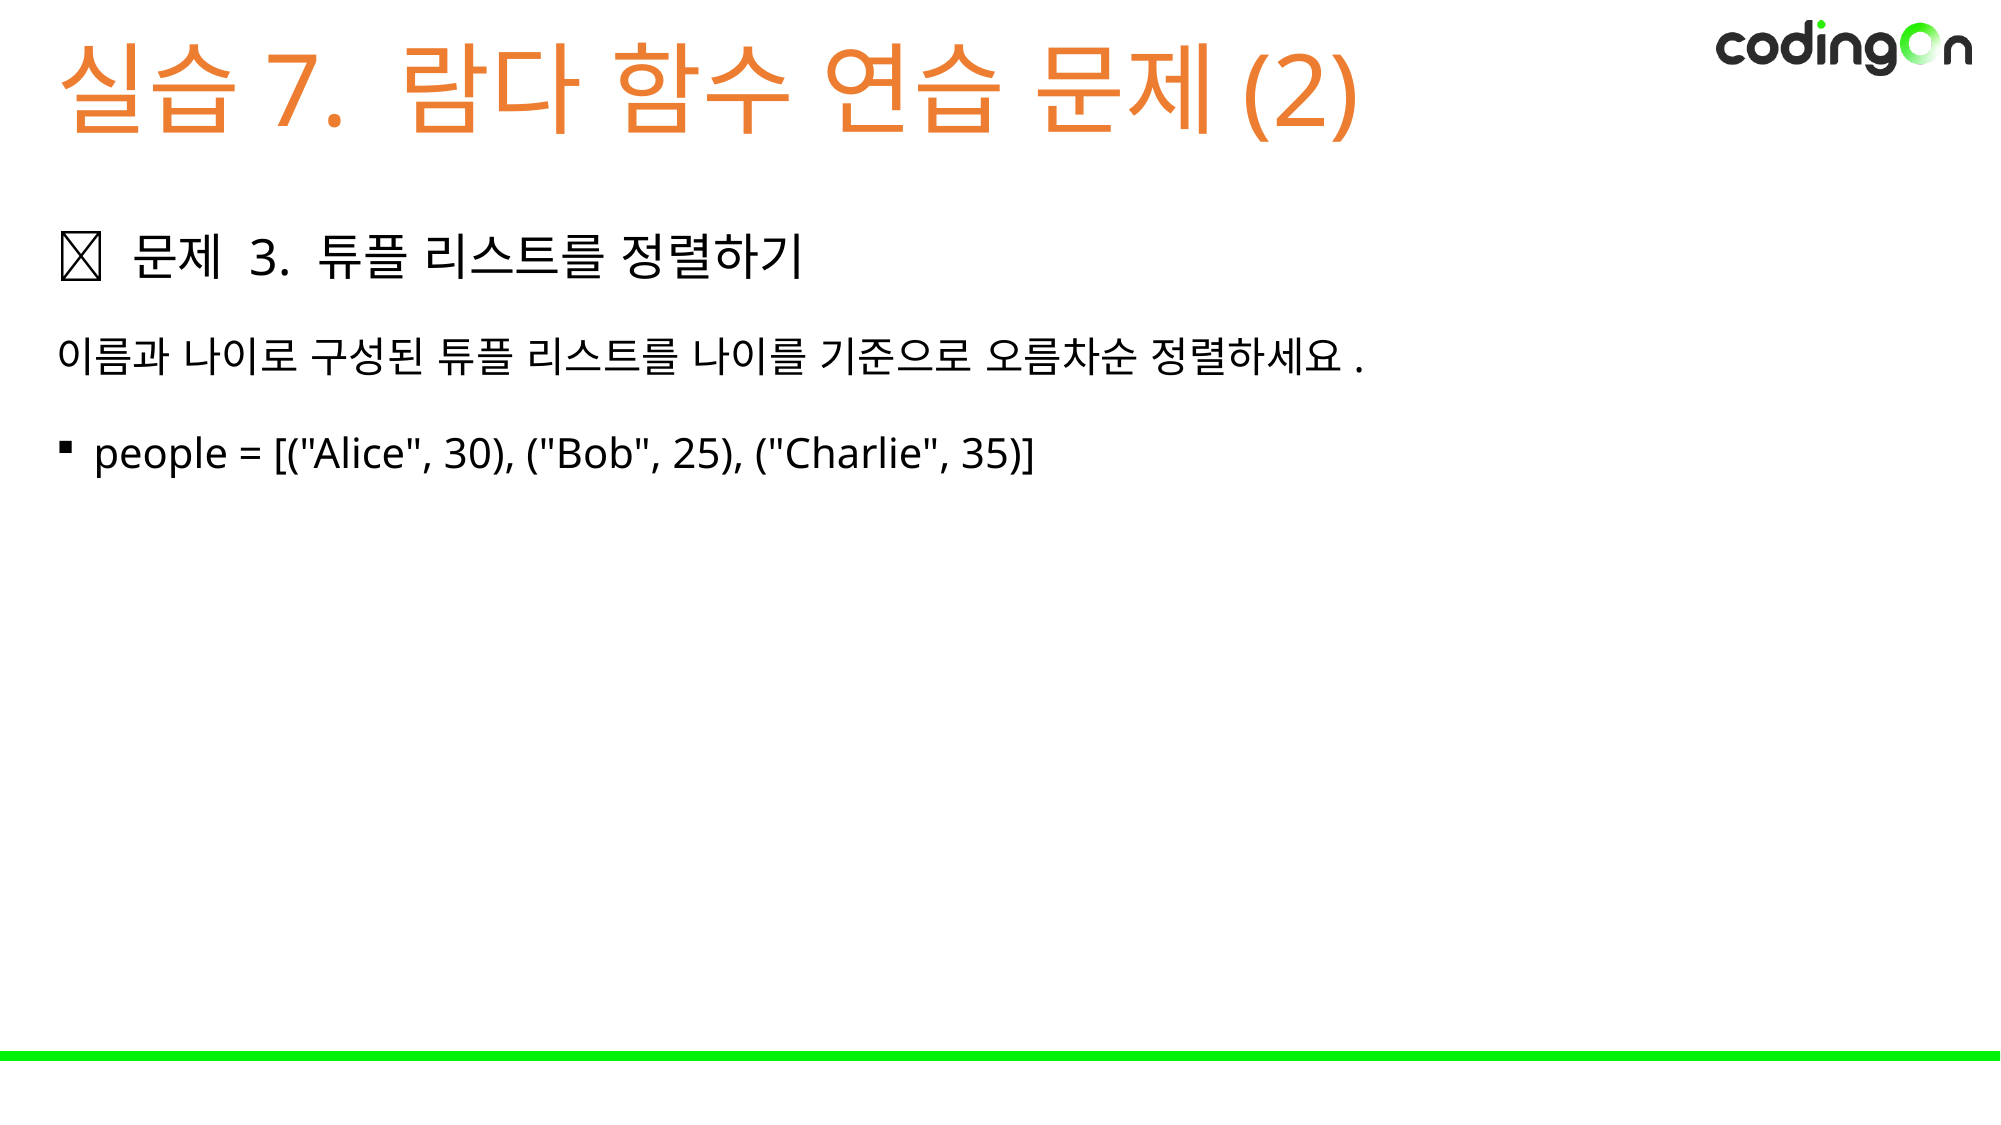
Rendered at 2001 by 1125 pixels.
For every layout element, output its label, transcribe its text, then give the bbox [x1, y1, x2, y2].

title 실습7. 람다 함수 연습 문제(2) [41, 0, 1767, 187]
list 📌 문제 3. 튜플 리스트를 정렬하기 이름과 나이로 구성된 튜플 리스트를 나이를 기준으로 오름차순 정렬하세요. people = [("Alice", 30), ("Bob", 25), ("Charlie", 35)] [41, 187, 1951, 887]
picture [1767, 20, 1972, 76]
